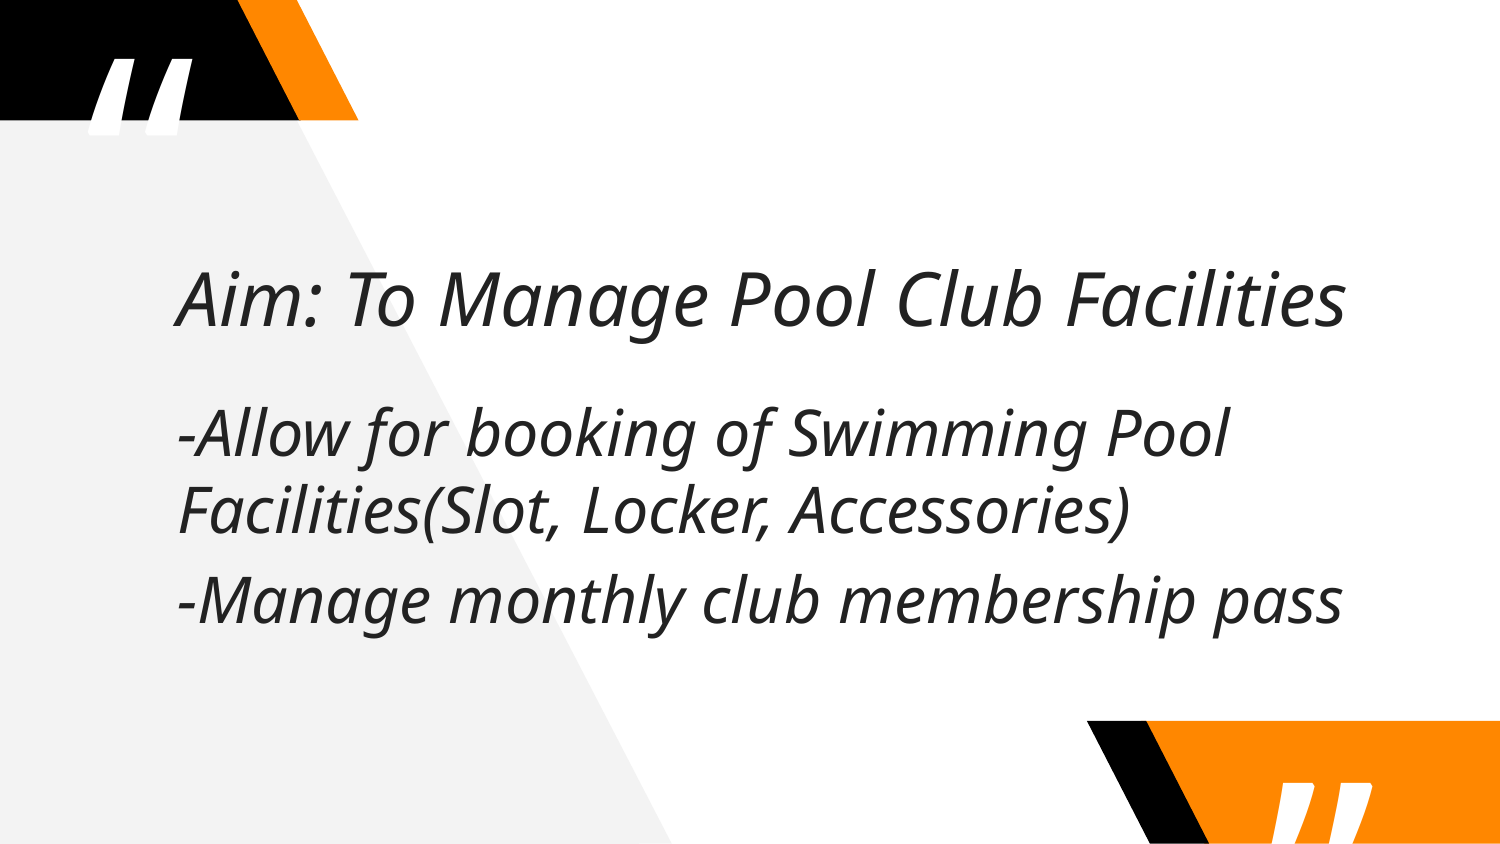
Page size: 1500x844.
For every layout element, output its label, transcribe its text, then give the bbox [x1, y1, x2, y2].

list Aim: To Manage Pool Club Facilities -Allow for booking of Swimming Pool Facilities(Slot, Locker, Accessories) -Manage monthly club membership pass [162, 167, 1367, 721]
